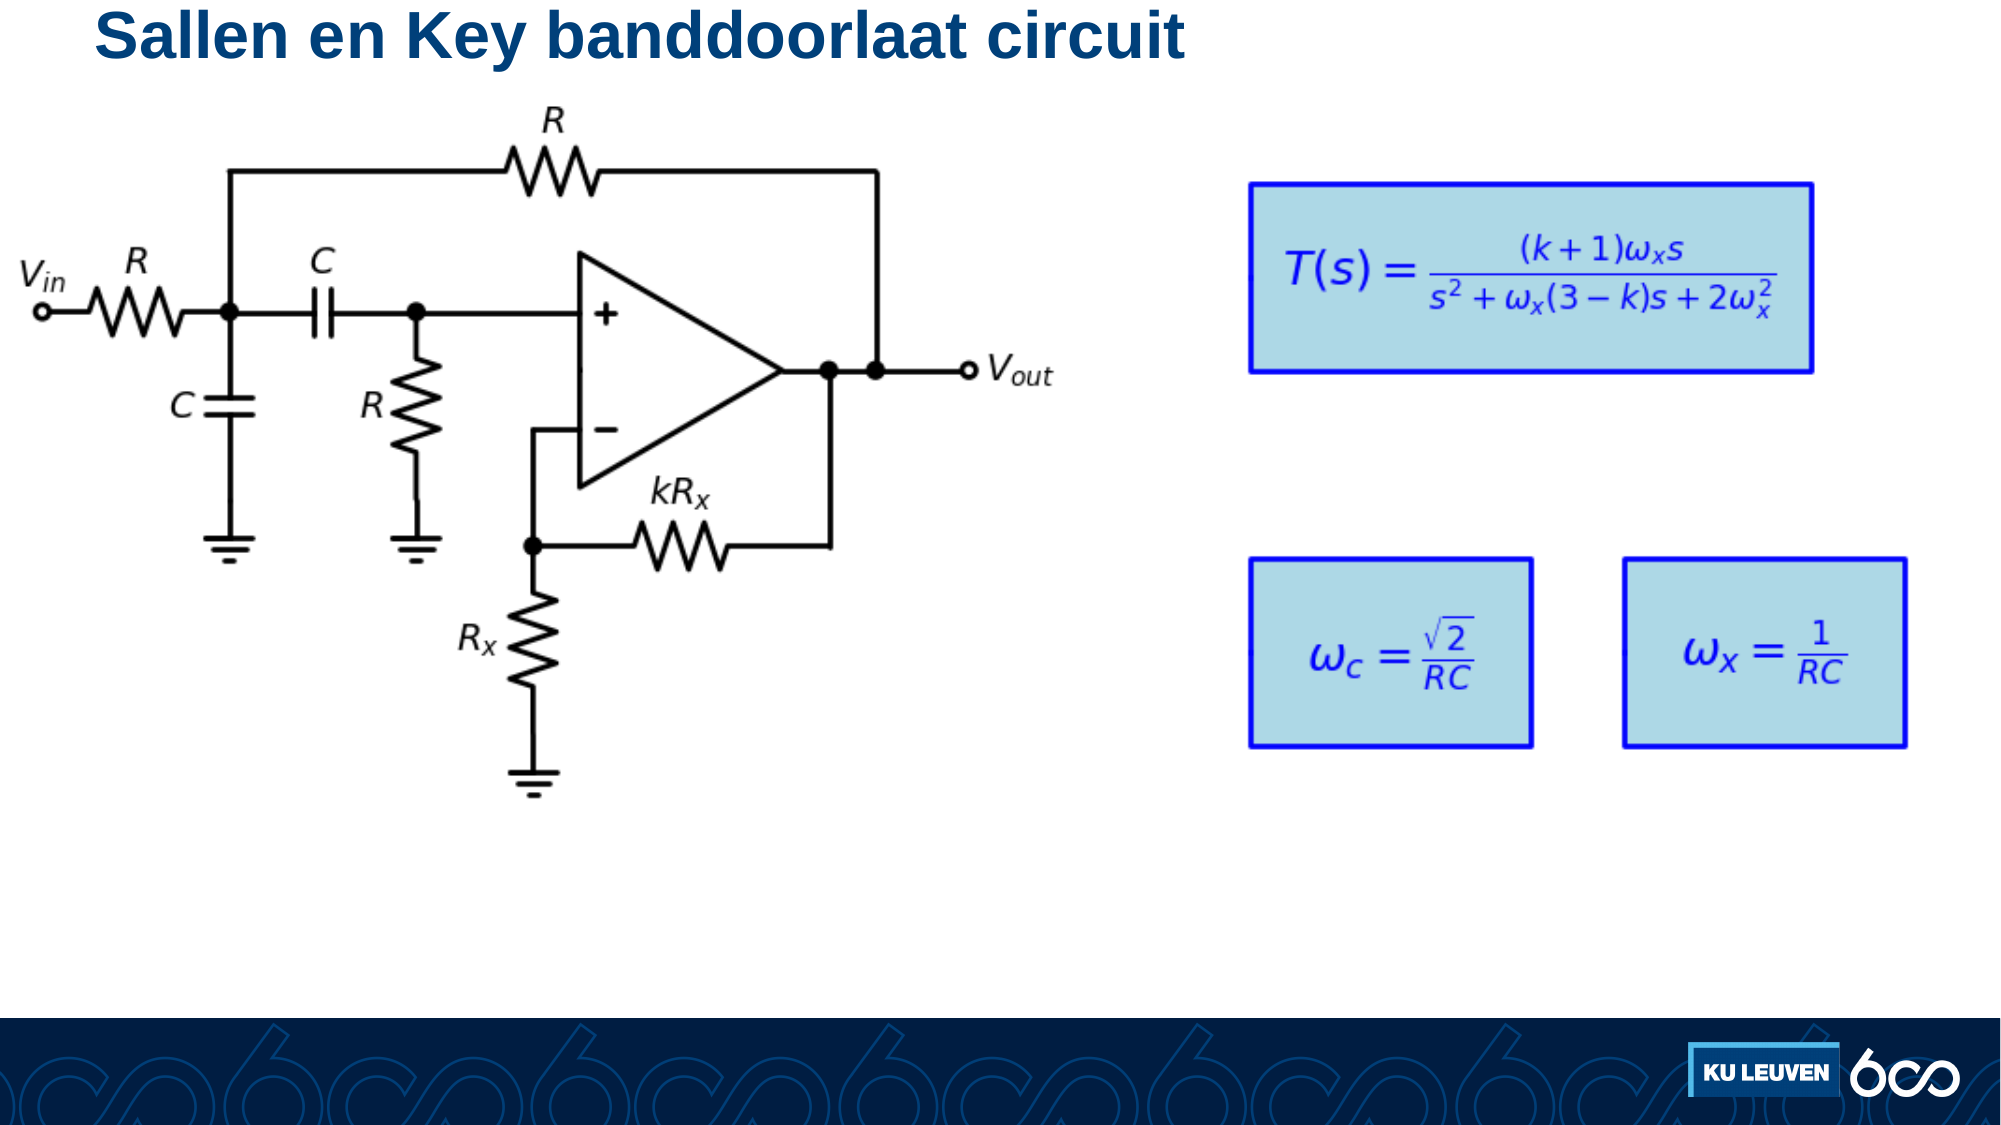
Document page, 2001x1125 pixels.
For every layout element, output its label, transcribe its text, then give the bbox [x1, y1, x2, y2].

picture [0, 1018, 2001, 1125]
picture [0, 92, 2000, 806]
title Sallen en Key banddoorlaat circuit [94, 0, 1906, 92]
